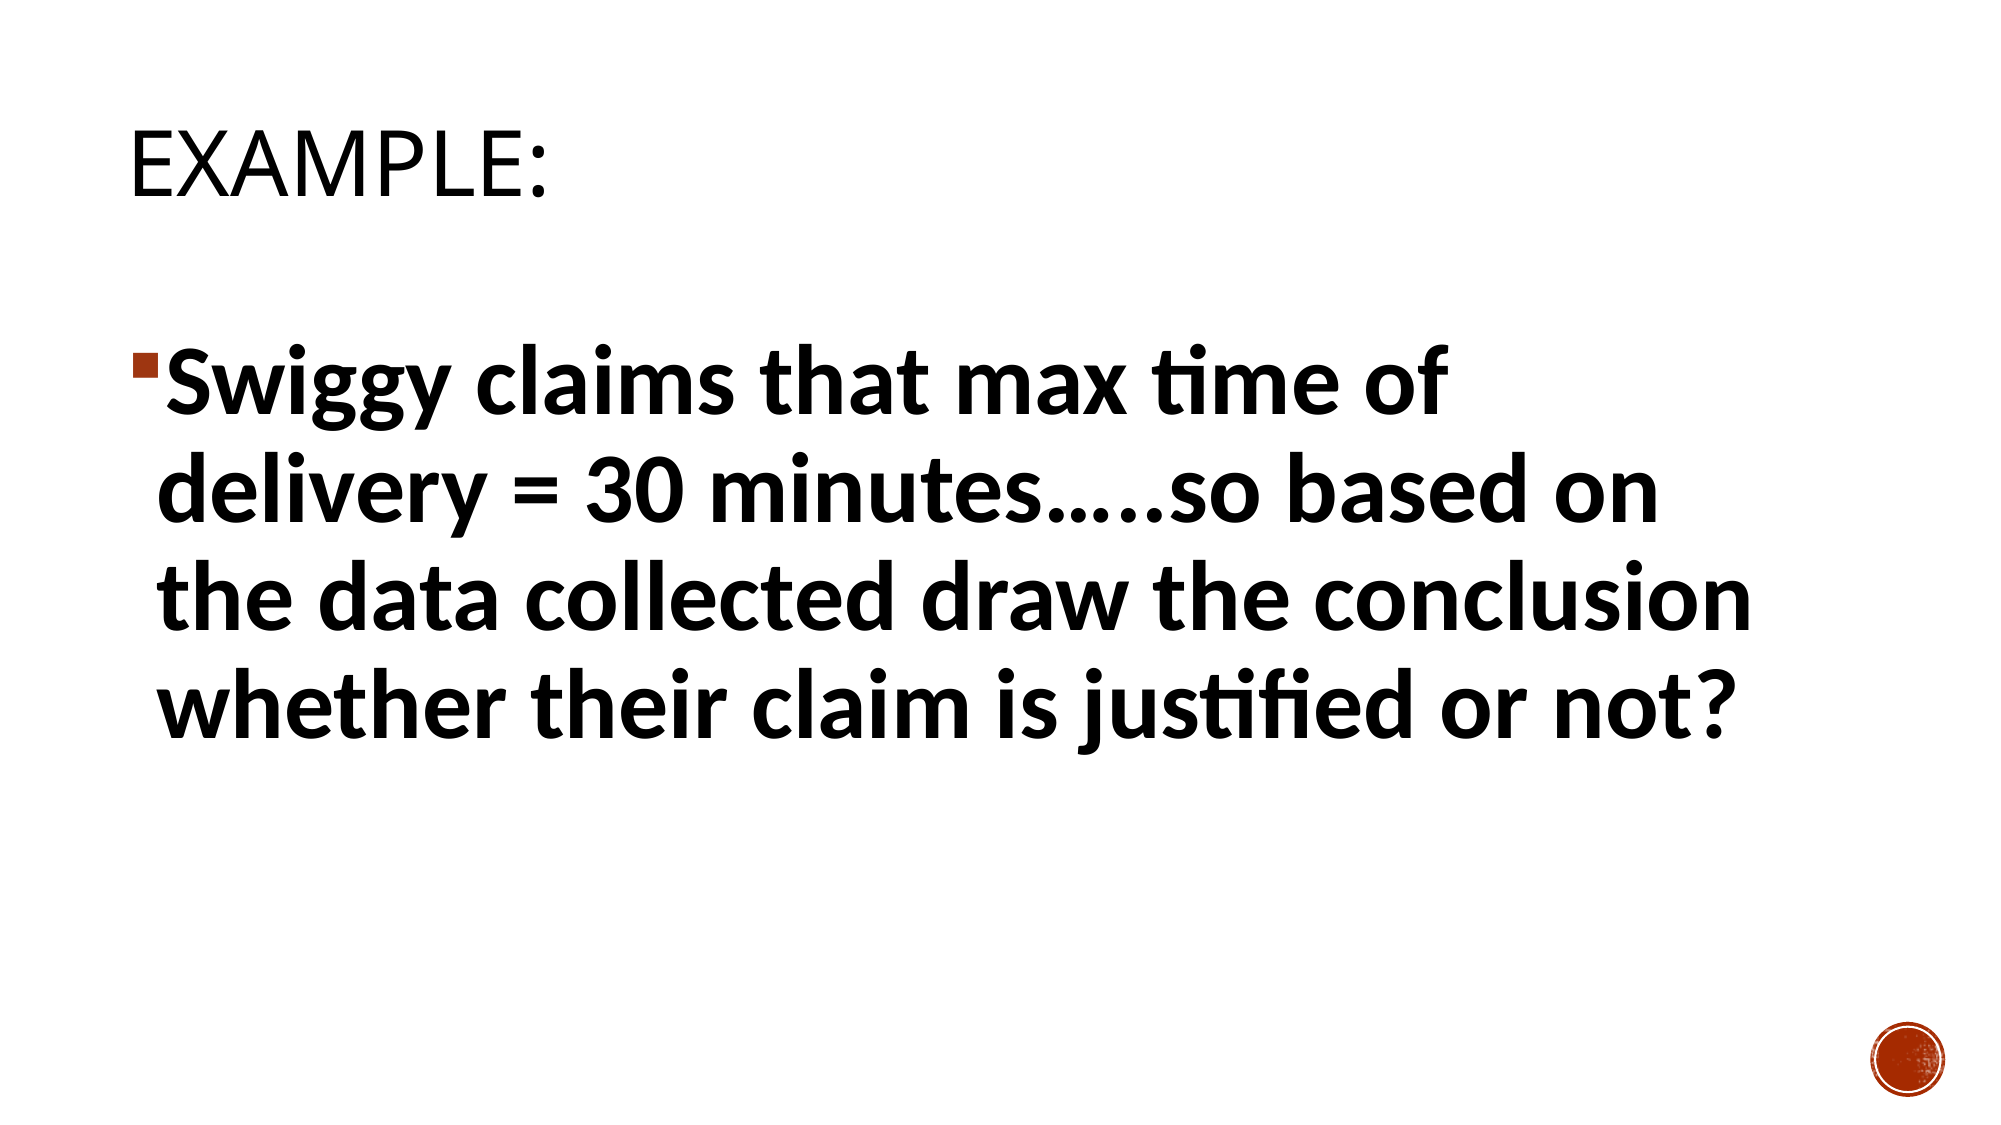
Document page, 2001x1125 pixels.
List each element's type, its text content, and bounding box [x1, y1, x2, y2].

list Swiggy claims that max time of delivery = 30 minutes…..so based on the data collected draw the conclusion whether their claim is justified or not? [111, 321, 1790, 958]
title Example: [111, 99, 1522, 235]
